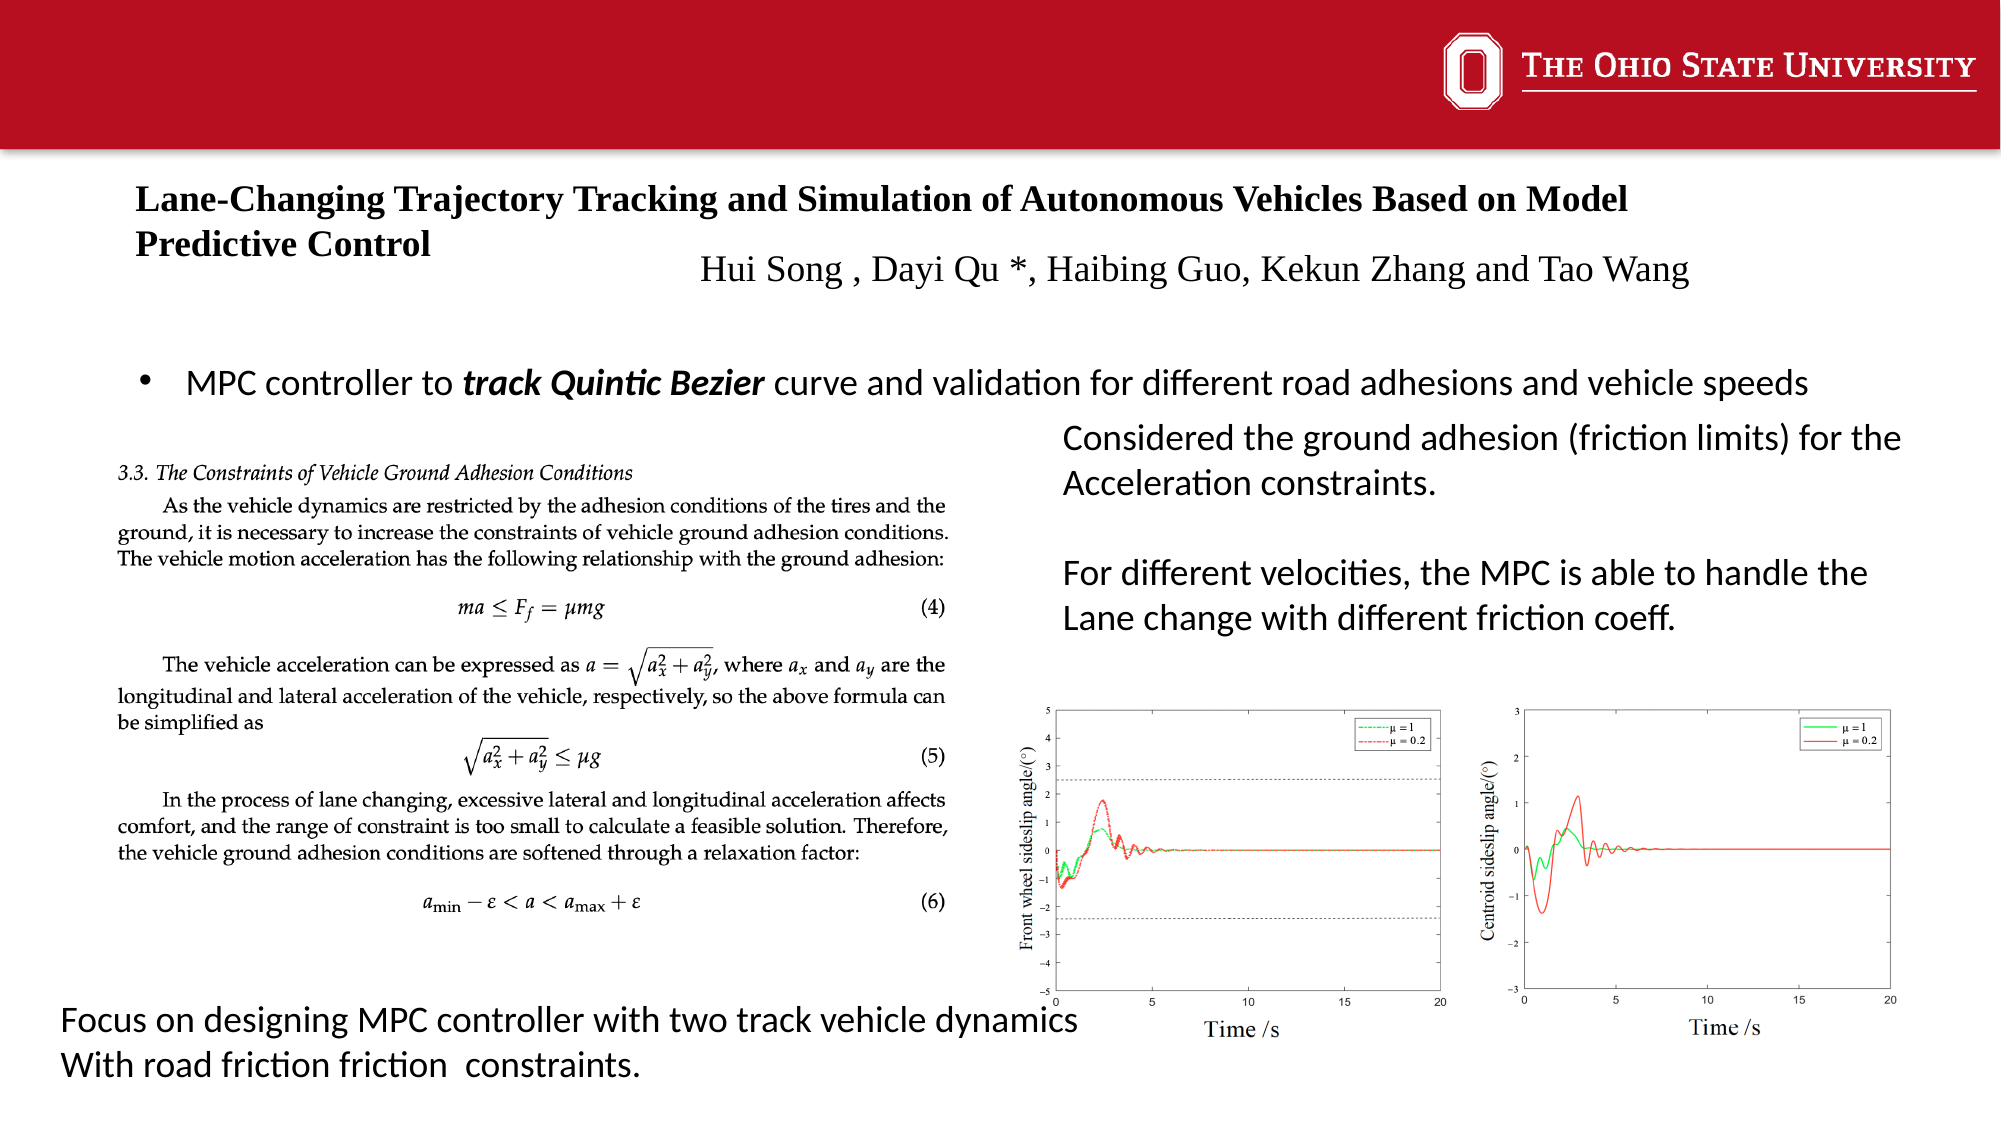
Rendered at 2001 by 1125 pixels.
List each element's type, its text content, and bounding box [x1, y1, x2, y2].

text_box Considered the ground adhesion (friction limits) for the Acceleration constraints. For different velocities, the MPC is able to handle the Lane change with different friction coeff. [1055, 405, 1923, 646]
text_box Lane-Changing Trajectory Tracking and Simulation of Autonomous Vehicles Based on Model Predictive Control [120, 166, 1708, 272]
picture [1443, 32, 1977, 110]
picture [89, 455, 975, 936]
text_box Hui Song , Dayi Qu *, Haibing Guo, Kekun Zhang and Tao Wang [685, 236, 1967, 297]
text_box Focus on designing MPC controller with two track vehicle dynamics With road friction friction constraints. [53, 987, 1088, 1093]
text_box MPC controller to track Quintic Bezier curve and validation for different road adhesions and vehicle speeds [131, 349, 1818, 455]
picture [999, 689, 1928, 1047]
